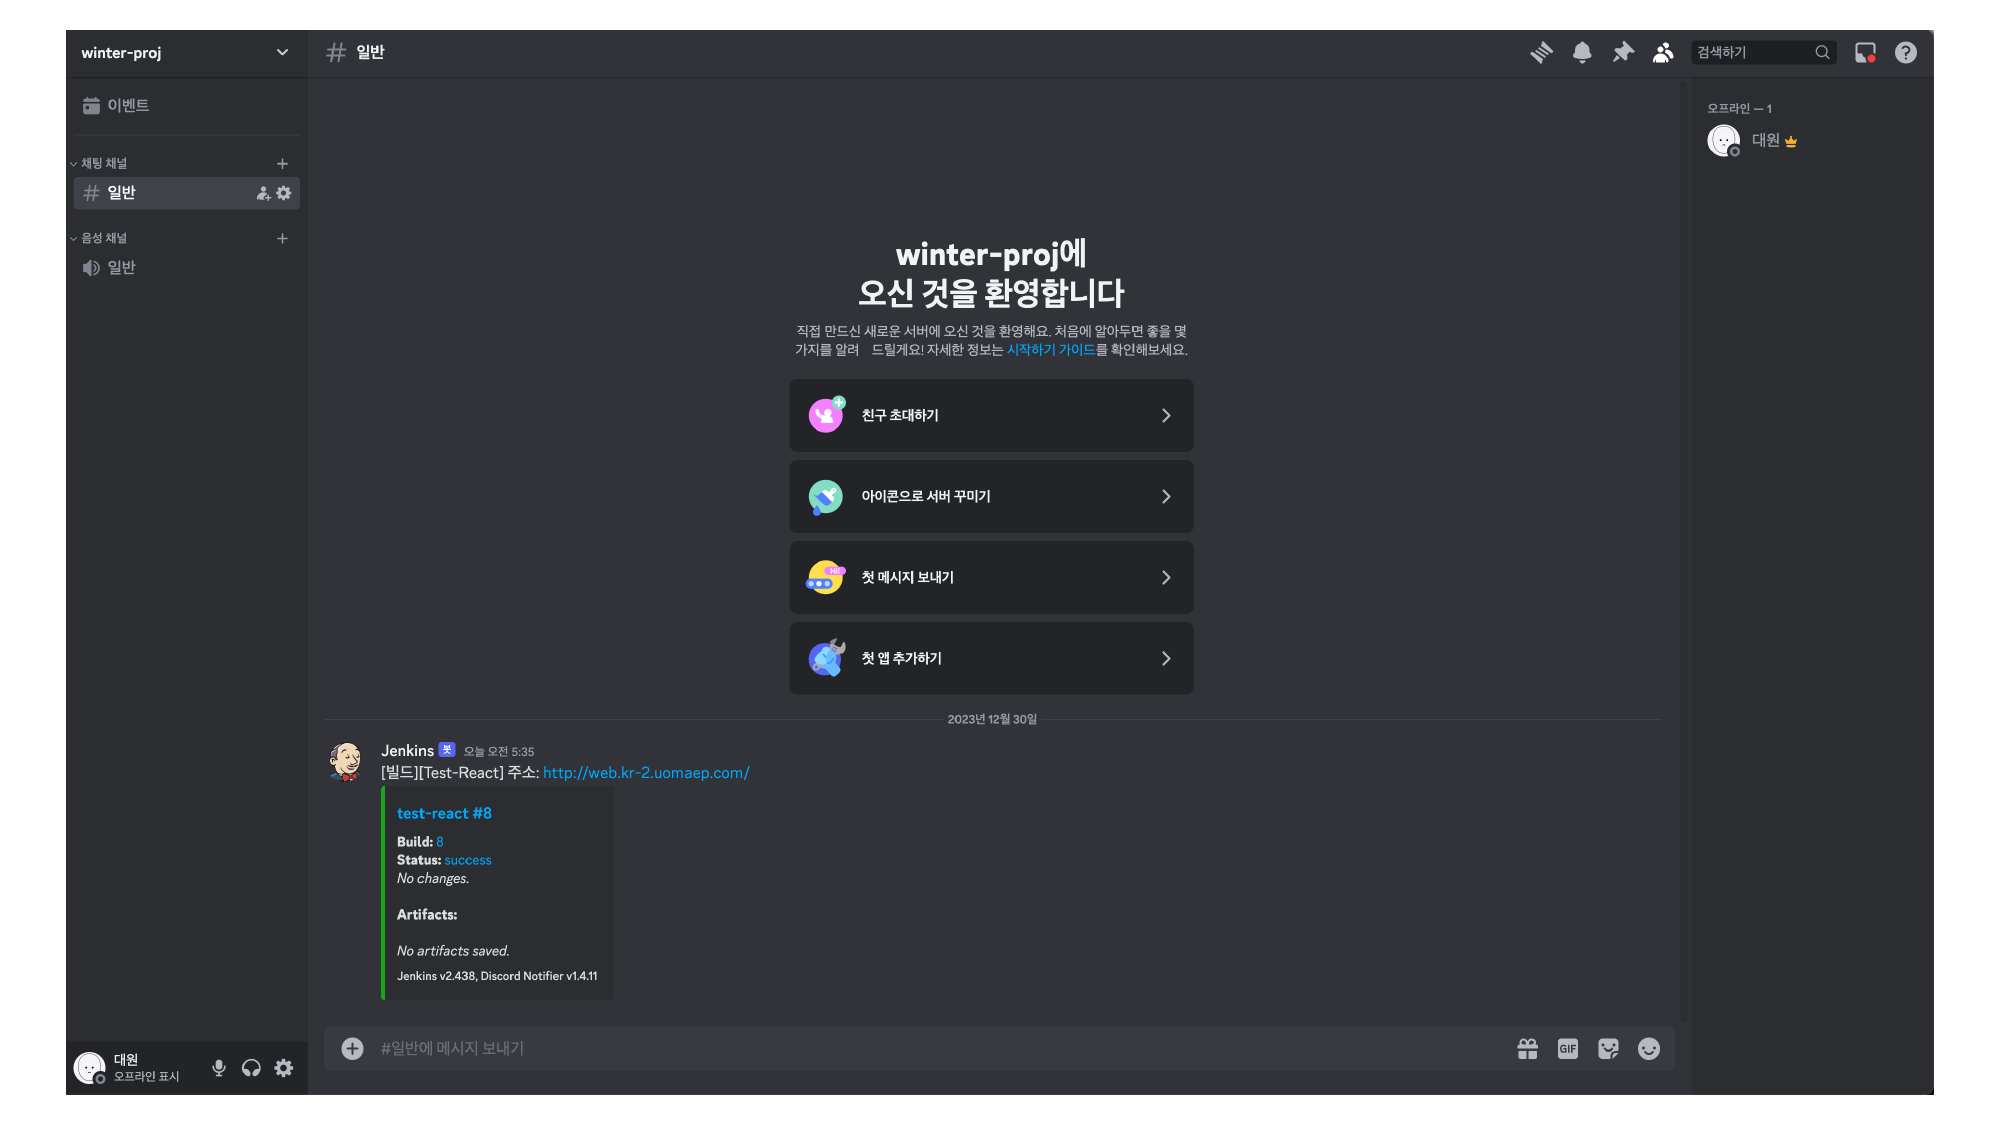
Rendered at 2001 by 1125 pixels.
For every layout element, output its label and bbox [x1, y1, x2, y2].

picture [66, 30, 1934, 1095]
